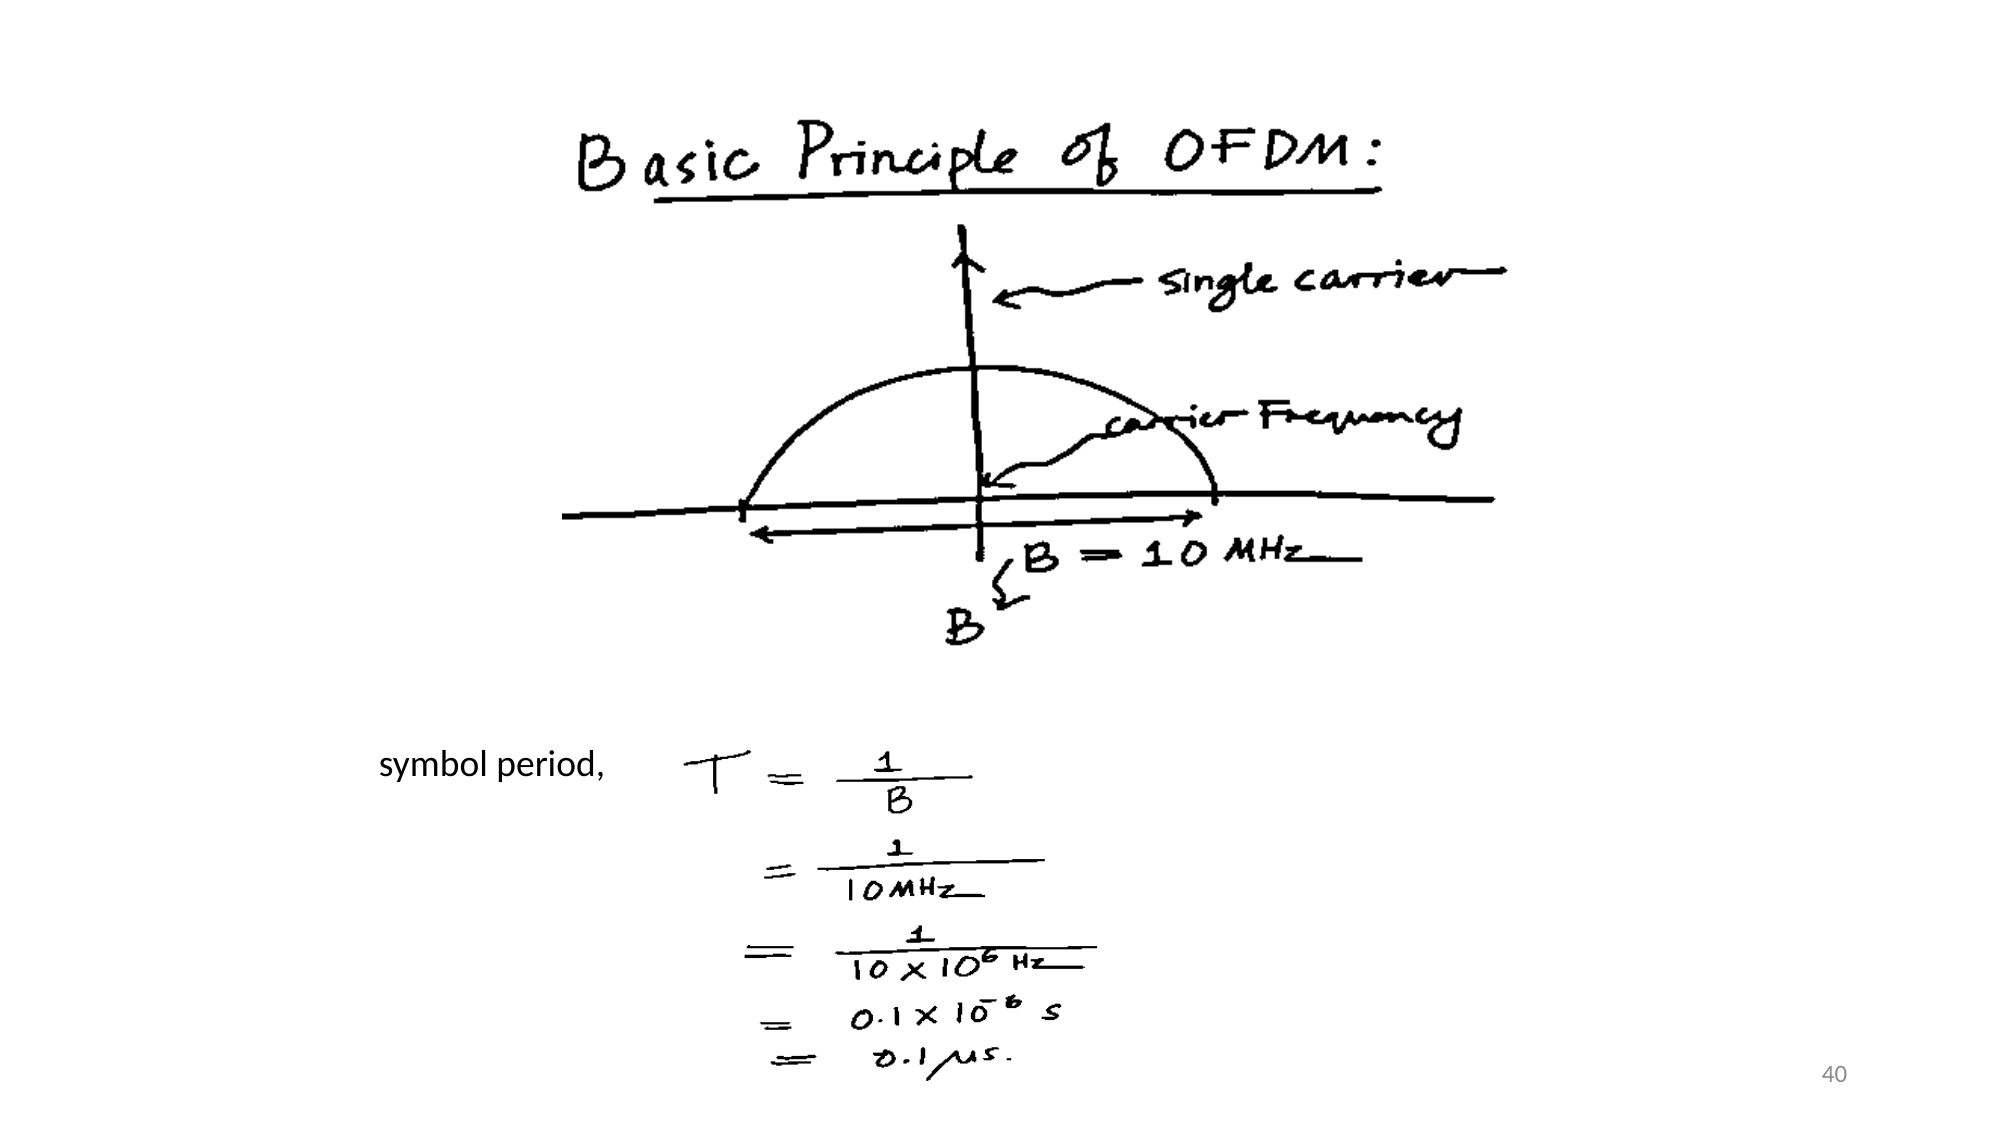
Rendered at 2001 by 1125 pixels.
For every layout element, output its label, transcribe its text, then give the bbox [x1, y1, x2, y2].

picture [562, 99, 1550, 659]
slide_number 40 [1412, 1042, 1863, 1103]
picture [662, 734, 1133, 1106]
text_box symbol period, [364, 731, 629, 792]
